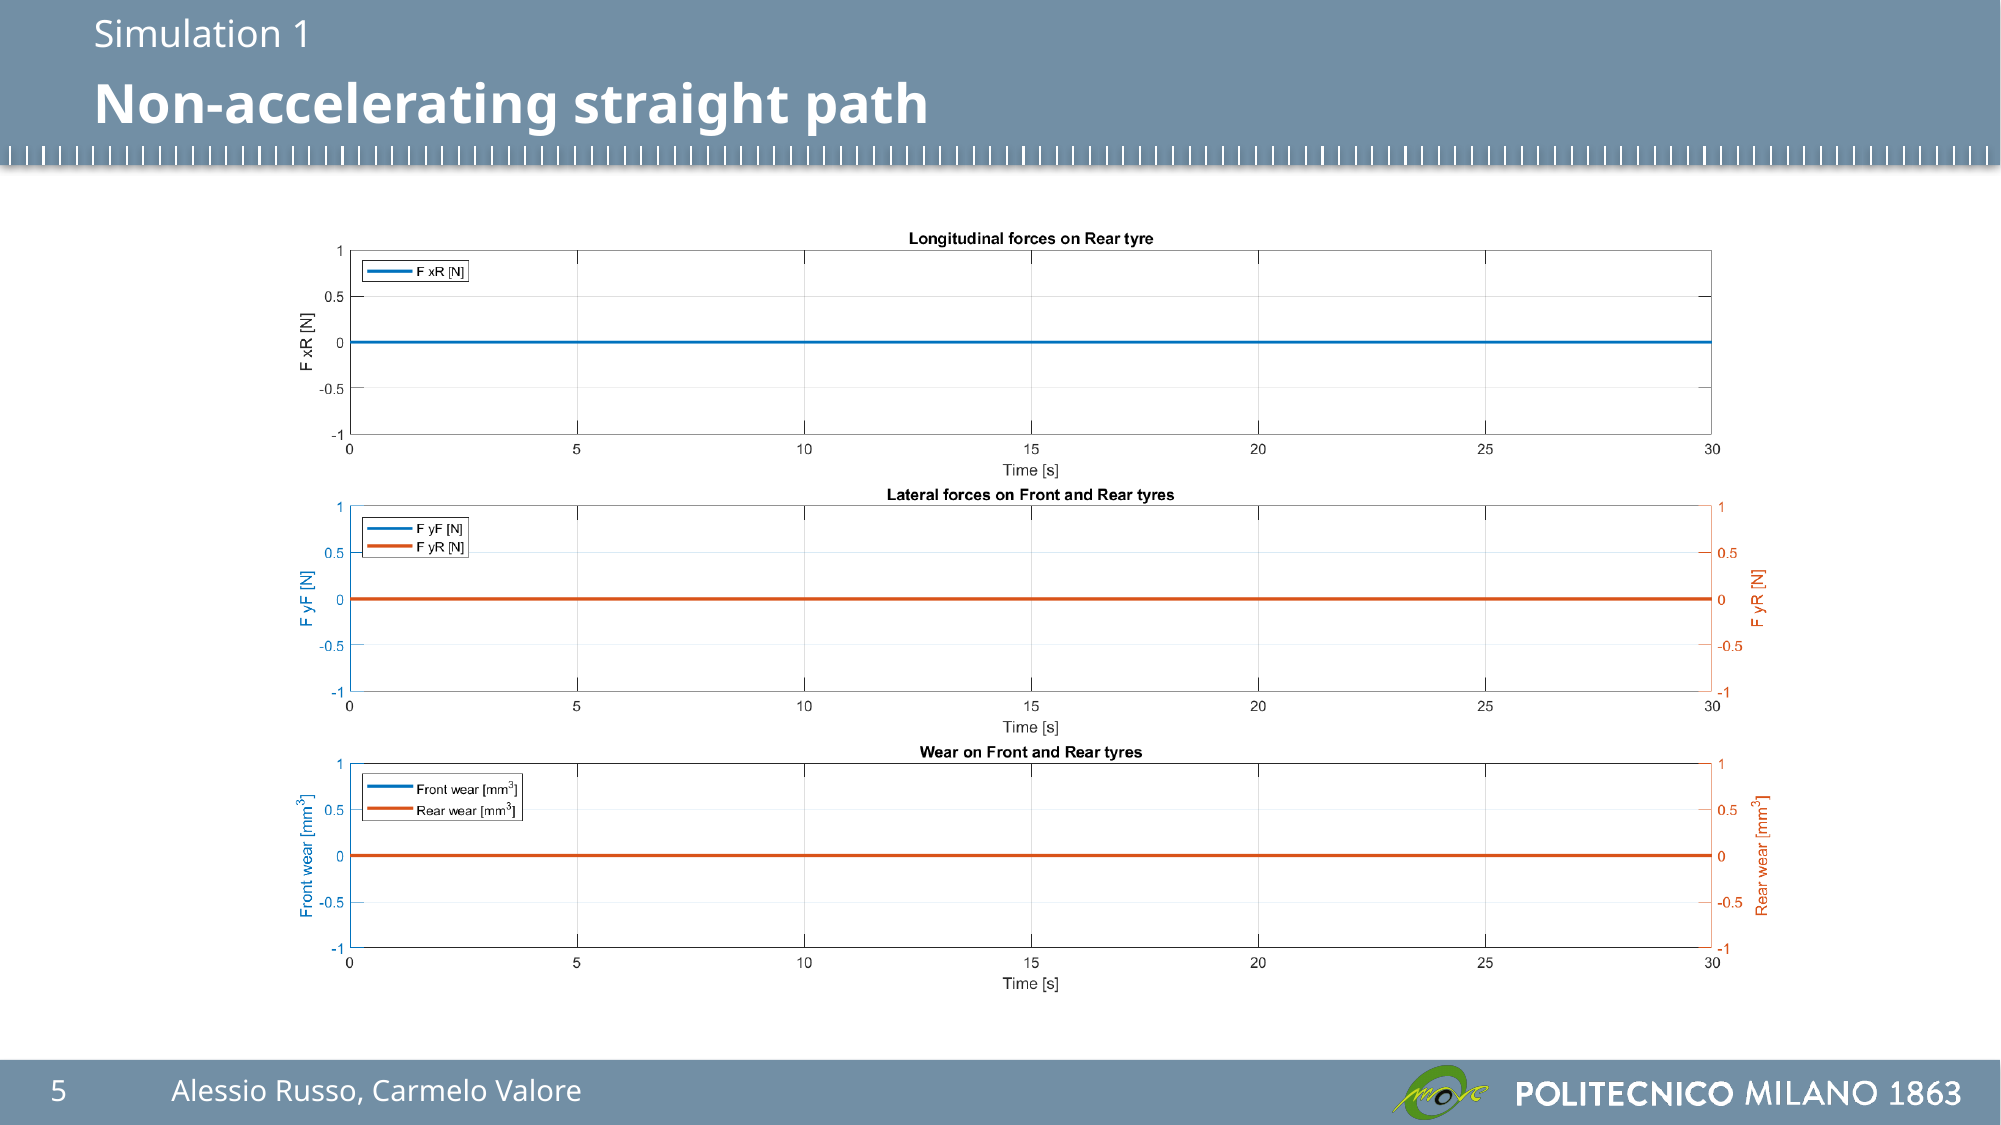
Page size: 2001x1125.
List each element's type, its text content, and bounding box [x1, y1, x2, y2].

slide_number 5 [7, 1062, 110, 1123]
picture [1392, 1065, 1489, 1120]
title Non-accelerating straight path [78, 63, 1922, 141]
list Simulation 1 [78, 8, 1922, 56]
picture [1510, 1068, 1967, 1117]
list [121, 184, 1879, 1042]
footer Alessio Russo, Carmelo Valore [156, 1062, 1007, 1123]
